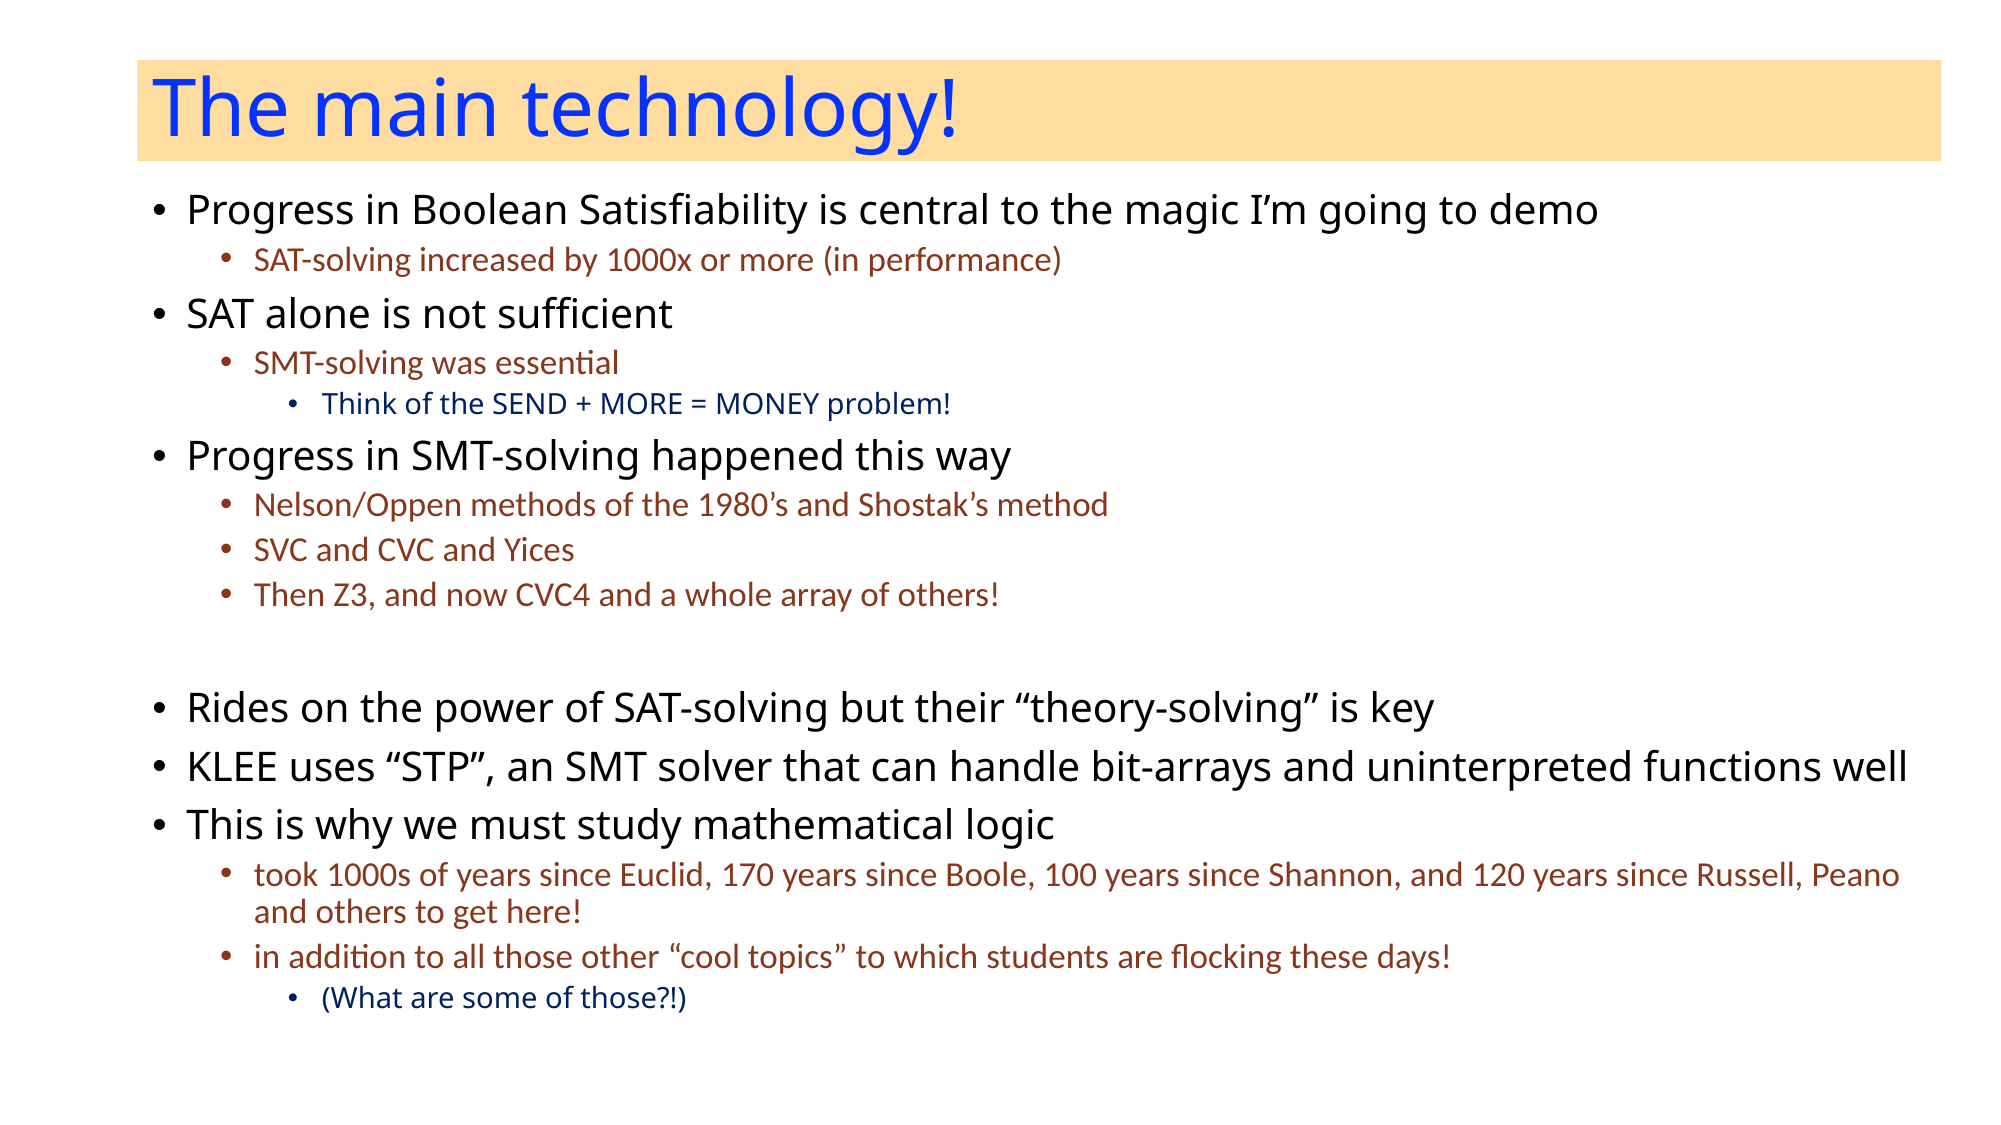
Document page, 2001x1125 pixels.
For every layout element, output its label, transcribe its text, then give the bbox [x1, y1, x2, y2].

title The main technology! [137, 59, 1942, 162]
list Progress in Boolean Satisfiability is central to the magic I’m going to demo SAT-solving increased by 1000x or more (in performance) SAT alone is not sufficient SMT-solving was essential Think of the SEND + MORE = MONEY problem! Progress in SMT-solving happened this way Nelson/Oppen methods of the 1980’s and Shostak’s method SVC and CVC and Yices Then Z3, and now CVC4 and a whole array of others! Rides on the power of SAT-solving but their “theory-solving” is key KLEE uses “STP”, an SMT solver that can handle bit-arrays and uninterpreted functions well This is why we must study mathematical logic took 1000s of years since Euclid, 170 years since Boole, 100 years since Shannon, and 120 years since Russell, Peano and others to get here! in addition to all those other “cool topics” to which students are flocking these days! (What are some of those?!) [137, 182, 1942, 1048]
